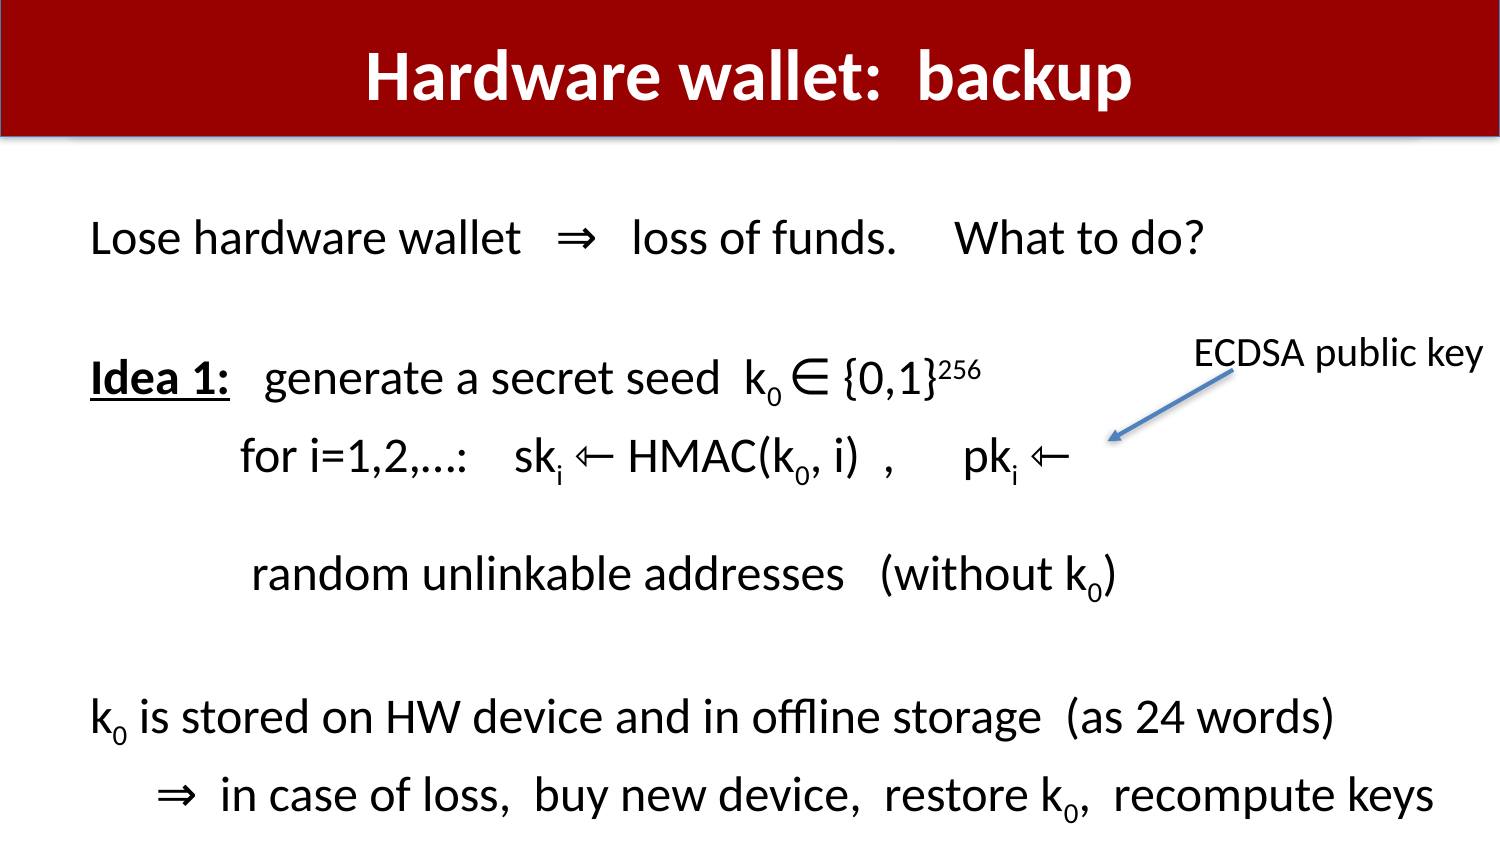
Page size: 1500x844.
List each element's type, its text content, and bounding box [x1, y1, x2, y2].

title Hardware wallet: backup [75, 20, 1425, 123]
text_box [1107, 317, 1500, 442]
